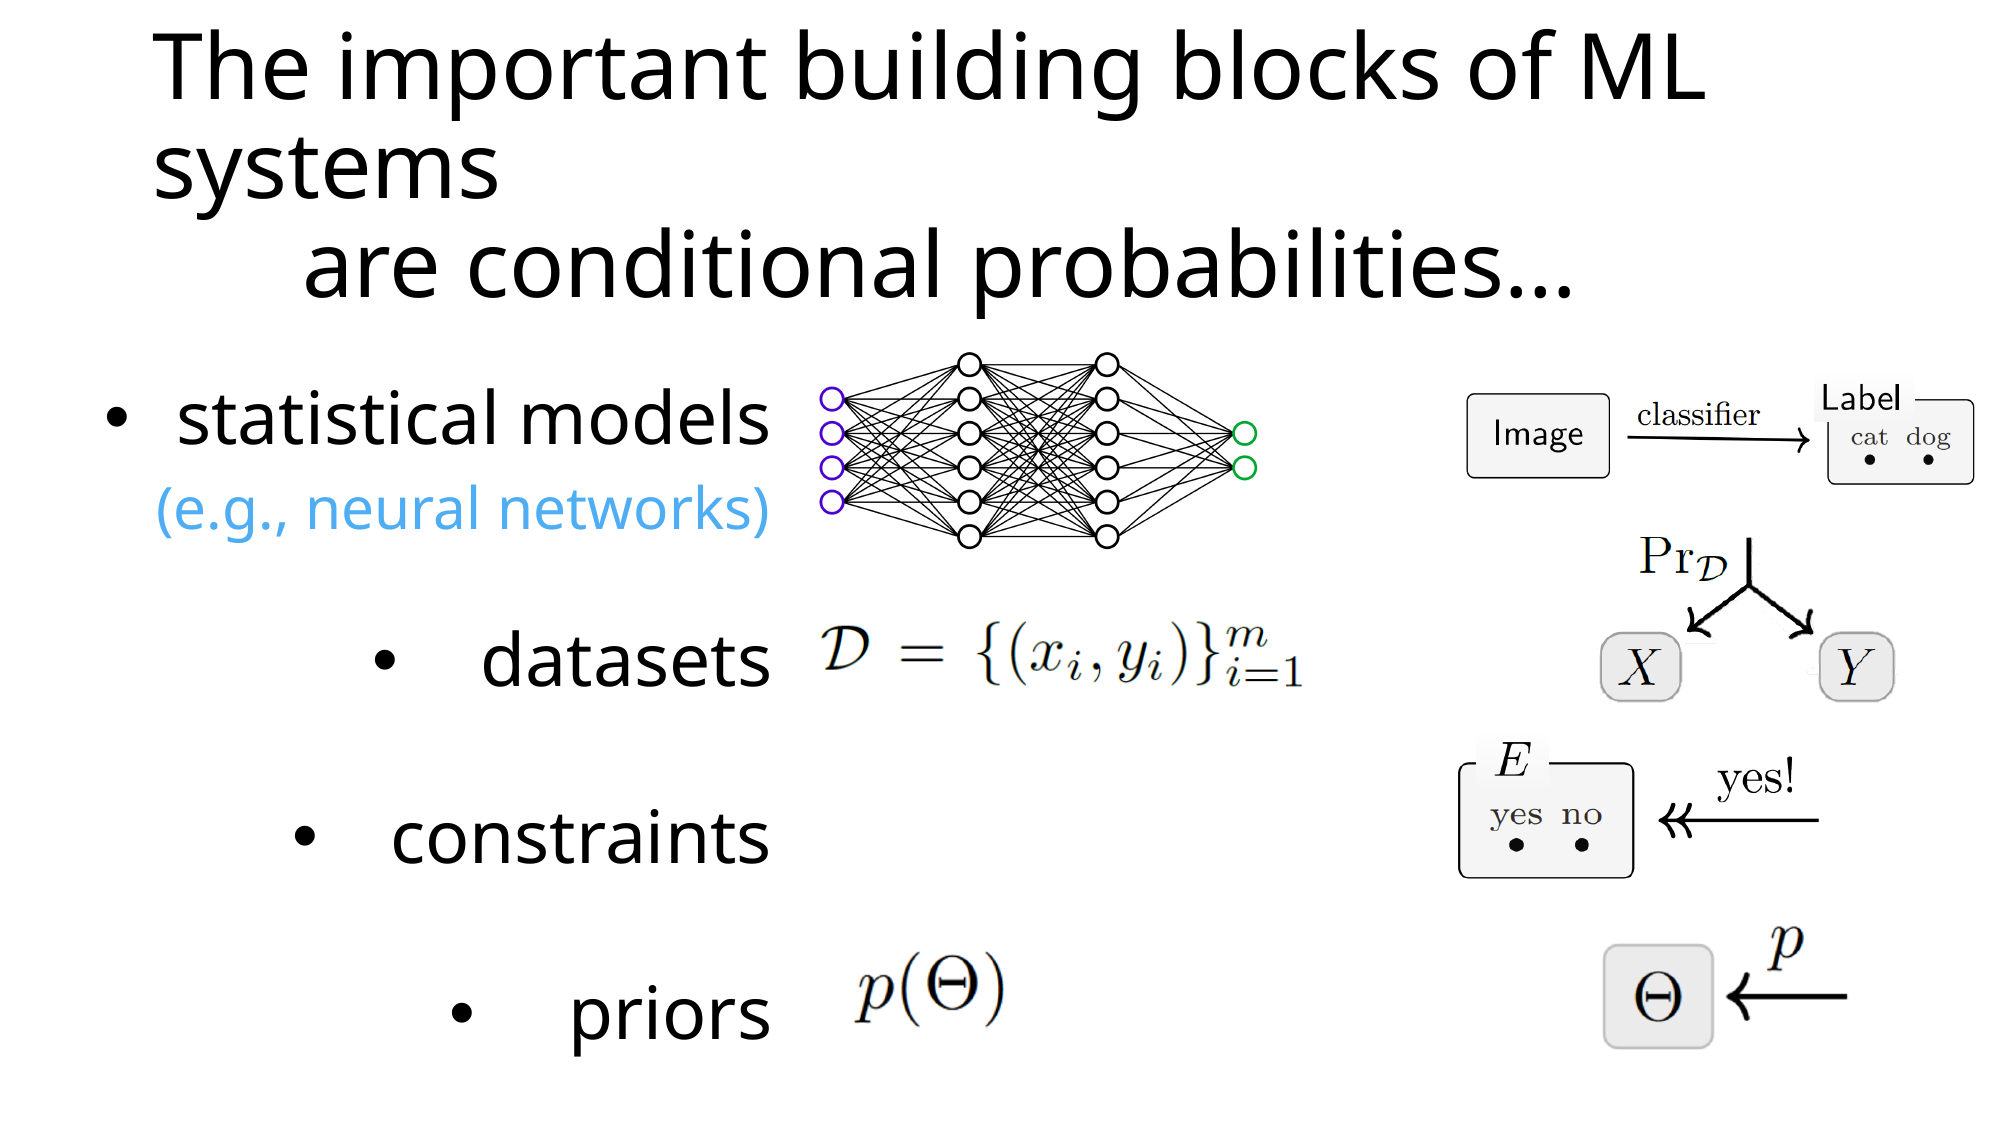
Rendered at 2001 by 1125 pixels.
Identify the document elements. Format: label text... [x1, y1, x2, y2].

title The important building blocks of ML systems are conditional probabilities… [137, 59, 1863, 278]
picture [821, 932, 1057, 1066]
picture [1427, 519, 1905, 1066]
picture [1452, 362, 1989, 500]
list statistical models (e.g., neural networks) datasets constraints priors [0, 373, 787, 1066]
picture [817, 608, 1310, 701]
picture [811, 339, 1279, 557]
